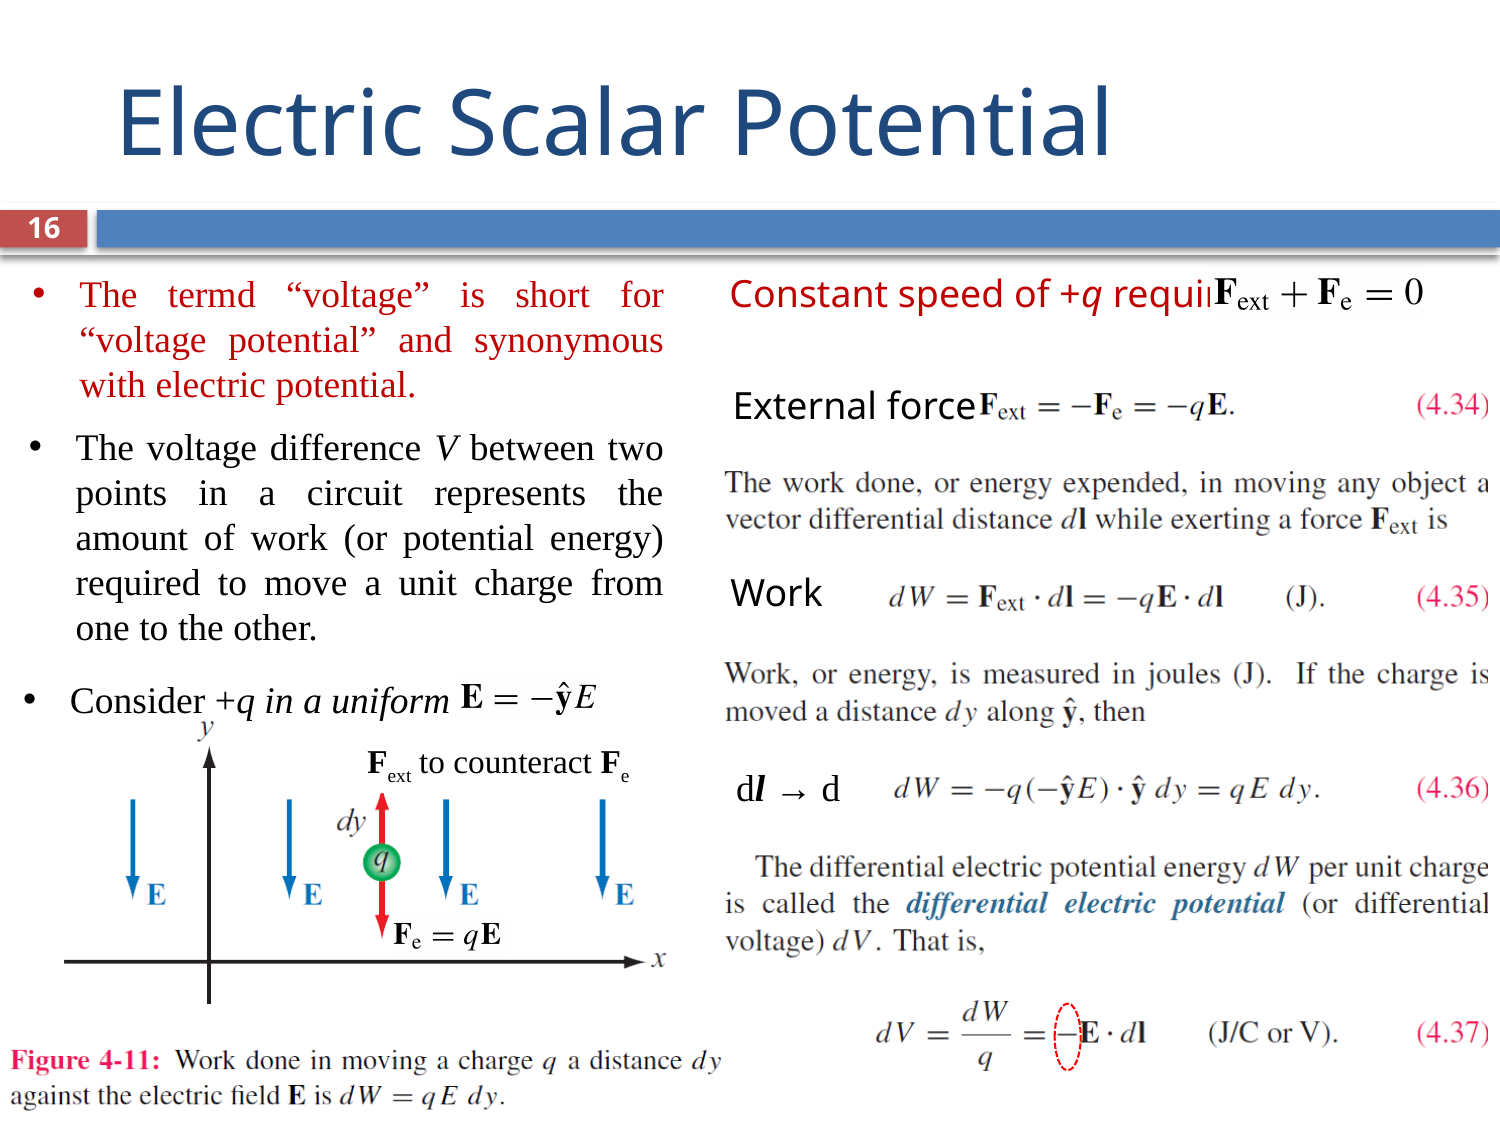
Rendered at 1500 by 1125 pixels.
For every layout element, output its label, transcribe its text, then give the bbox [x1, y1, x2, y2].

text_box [5, 703, 731, 1117]
text_box Consider +q in a uniform [8, 668, 641, 702]
slide_number 16 [0, 208, 88, 249]
picture [454, 674, 599, 703]
text_box The voltage difference V between two points in a circuit represents the amount of work (or potential energy) required to move a unit charge from one to the other. [13, 415, 679, 656]
text_box The termd “voltage” is short for “voltage potential” and synonymous with electric potential. [17, 262, 680, 412]
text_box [714, 261, 1490, 1084]
title Electric Scalar Potential [100, 37, 1438, 200]
